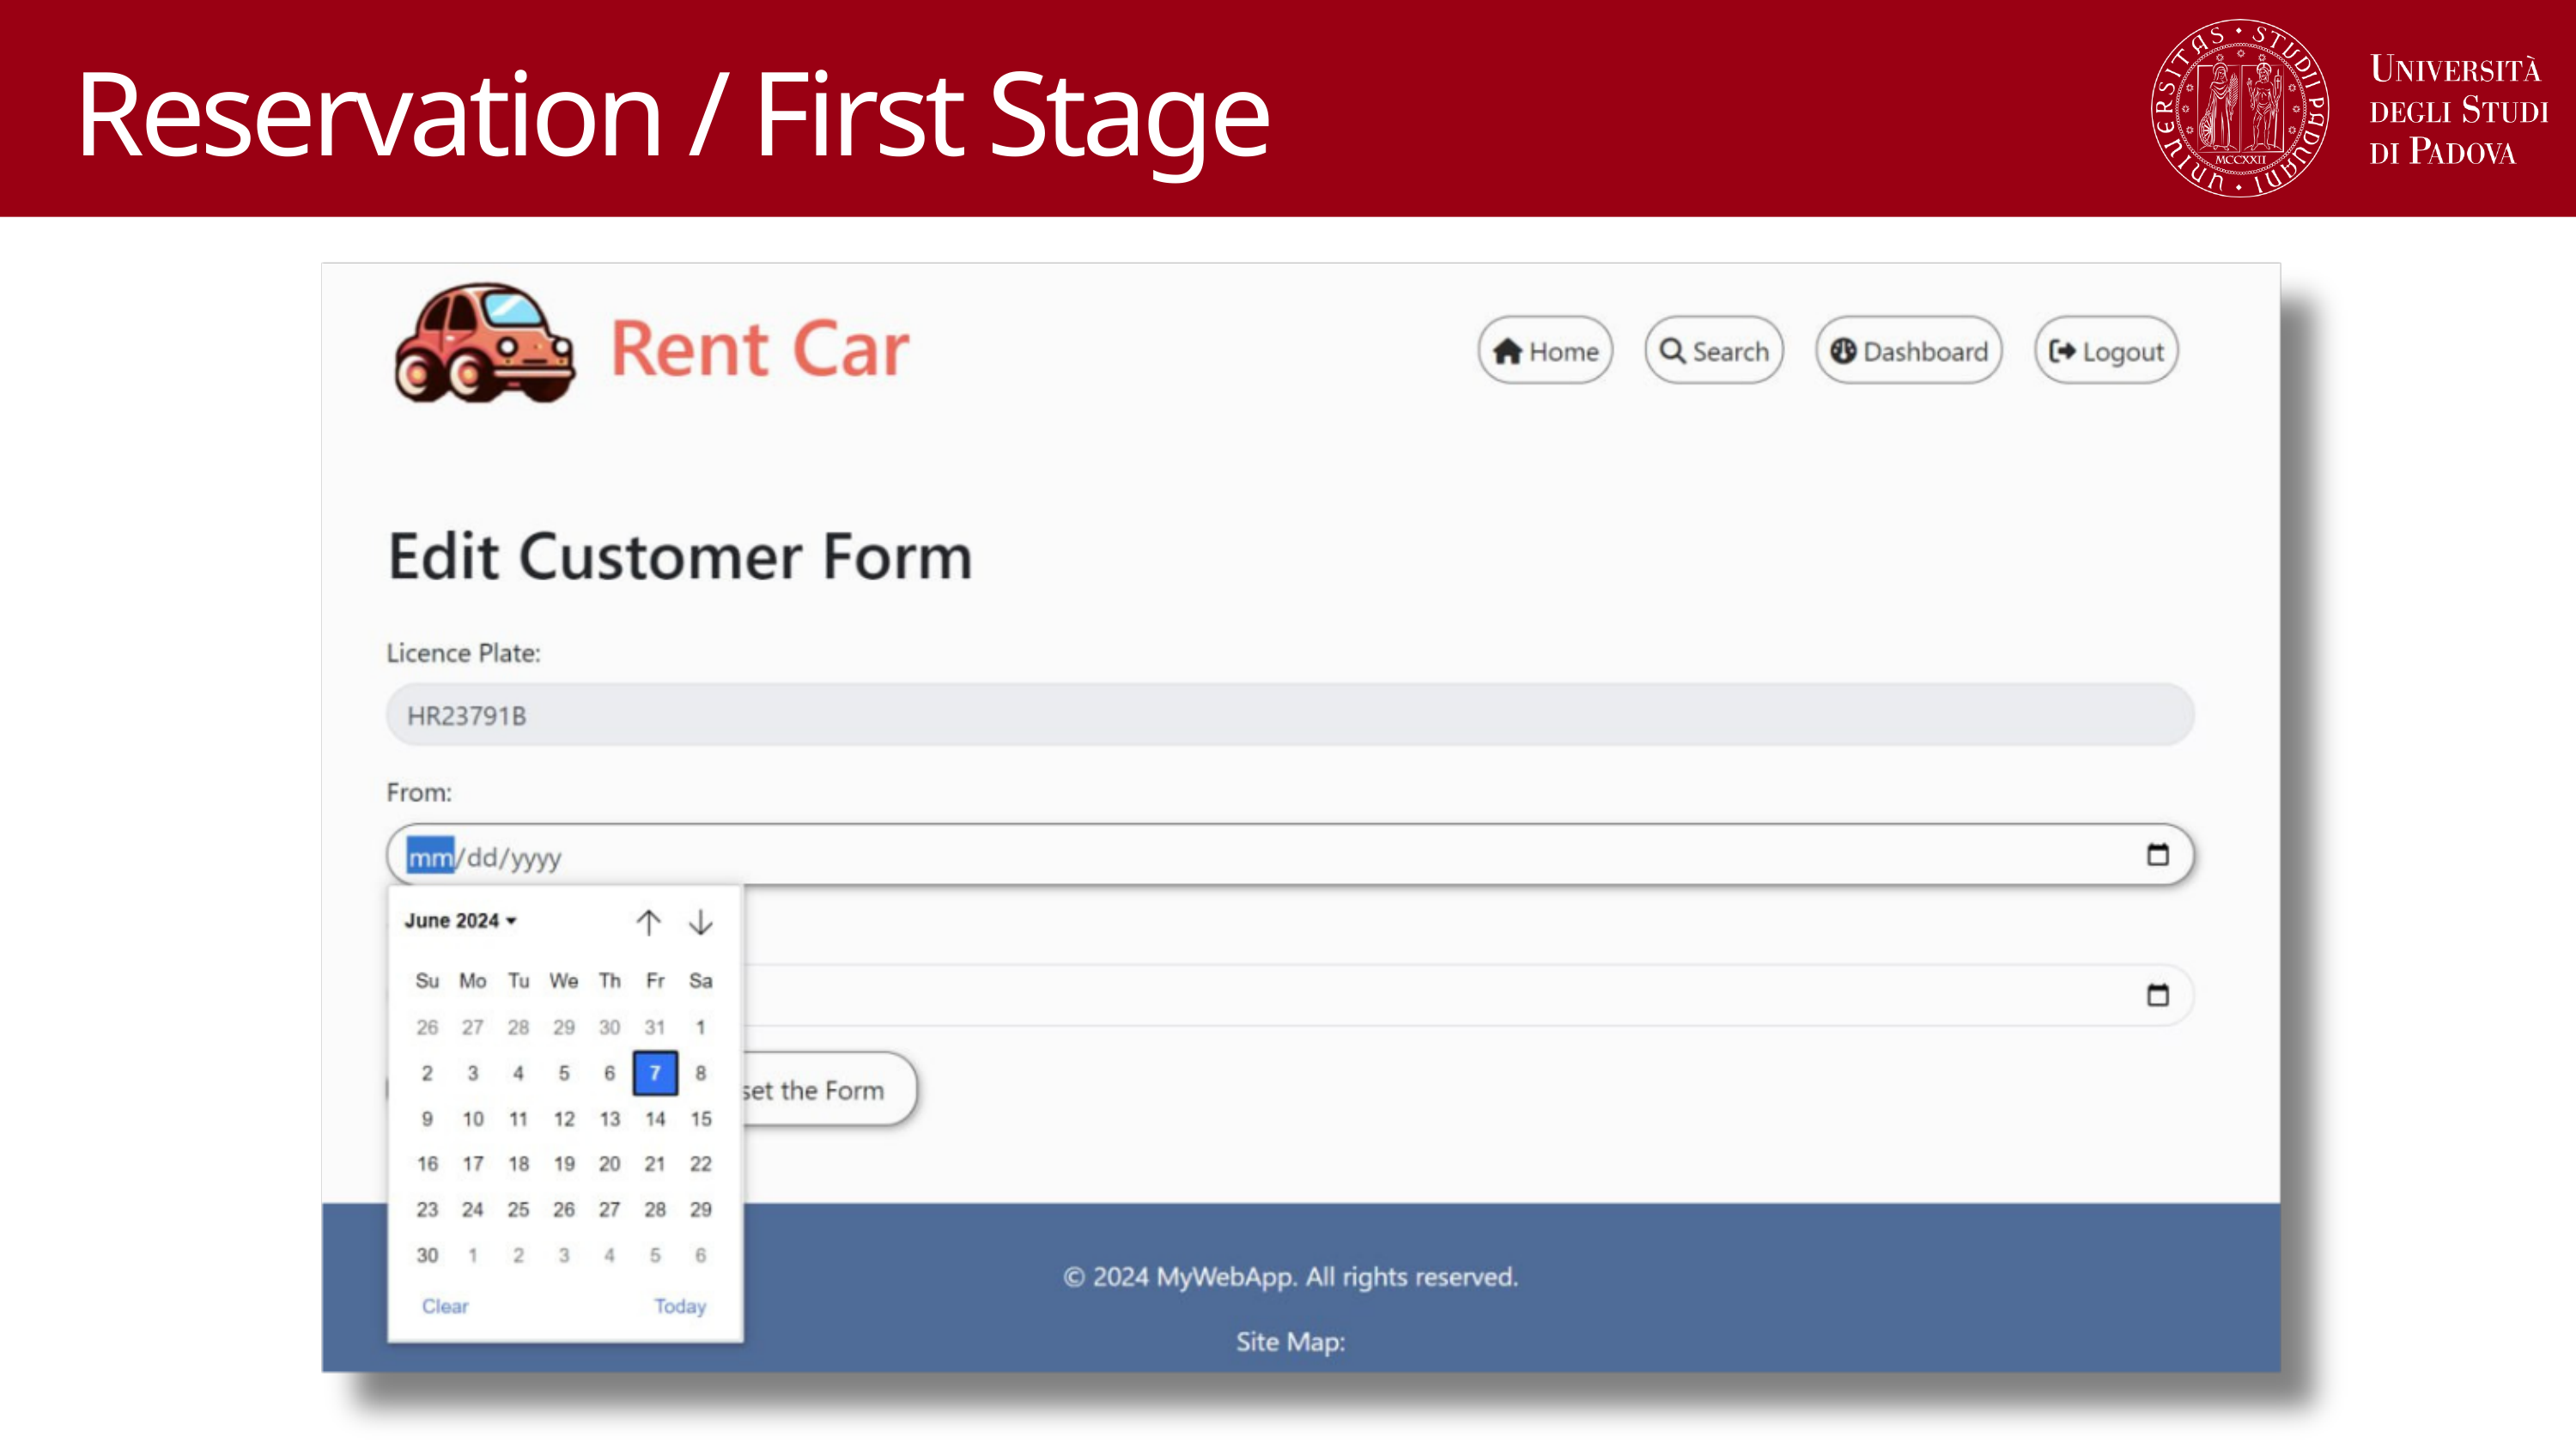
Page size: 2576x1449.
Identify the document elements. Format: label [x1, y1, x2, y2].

text_box [284, 258, 2386, 1449]
text_box [0, 0, 2576, 218]
